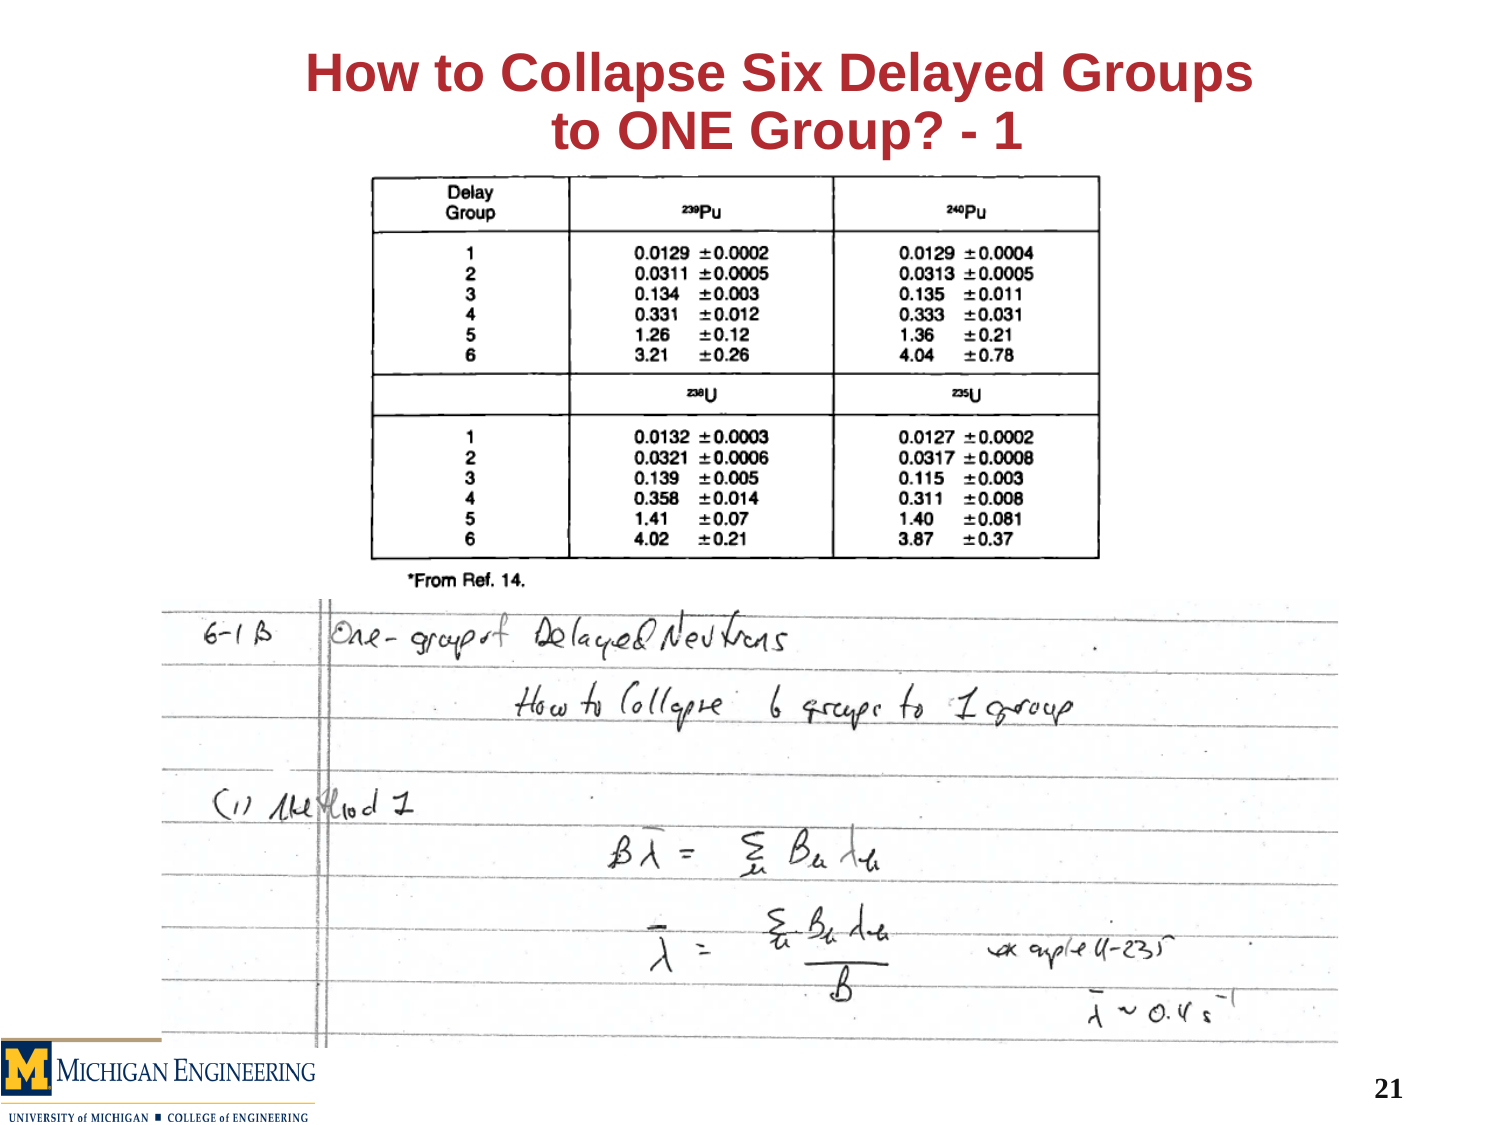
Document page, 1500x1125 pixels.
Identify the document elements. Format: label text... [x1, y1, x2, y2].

picture [1, 160, 1339, 1122]
title How to Collapse Six Delayed Groups to ONE Group? - 1 [94, 44, 1482, 171]
